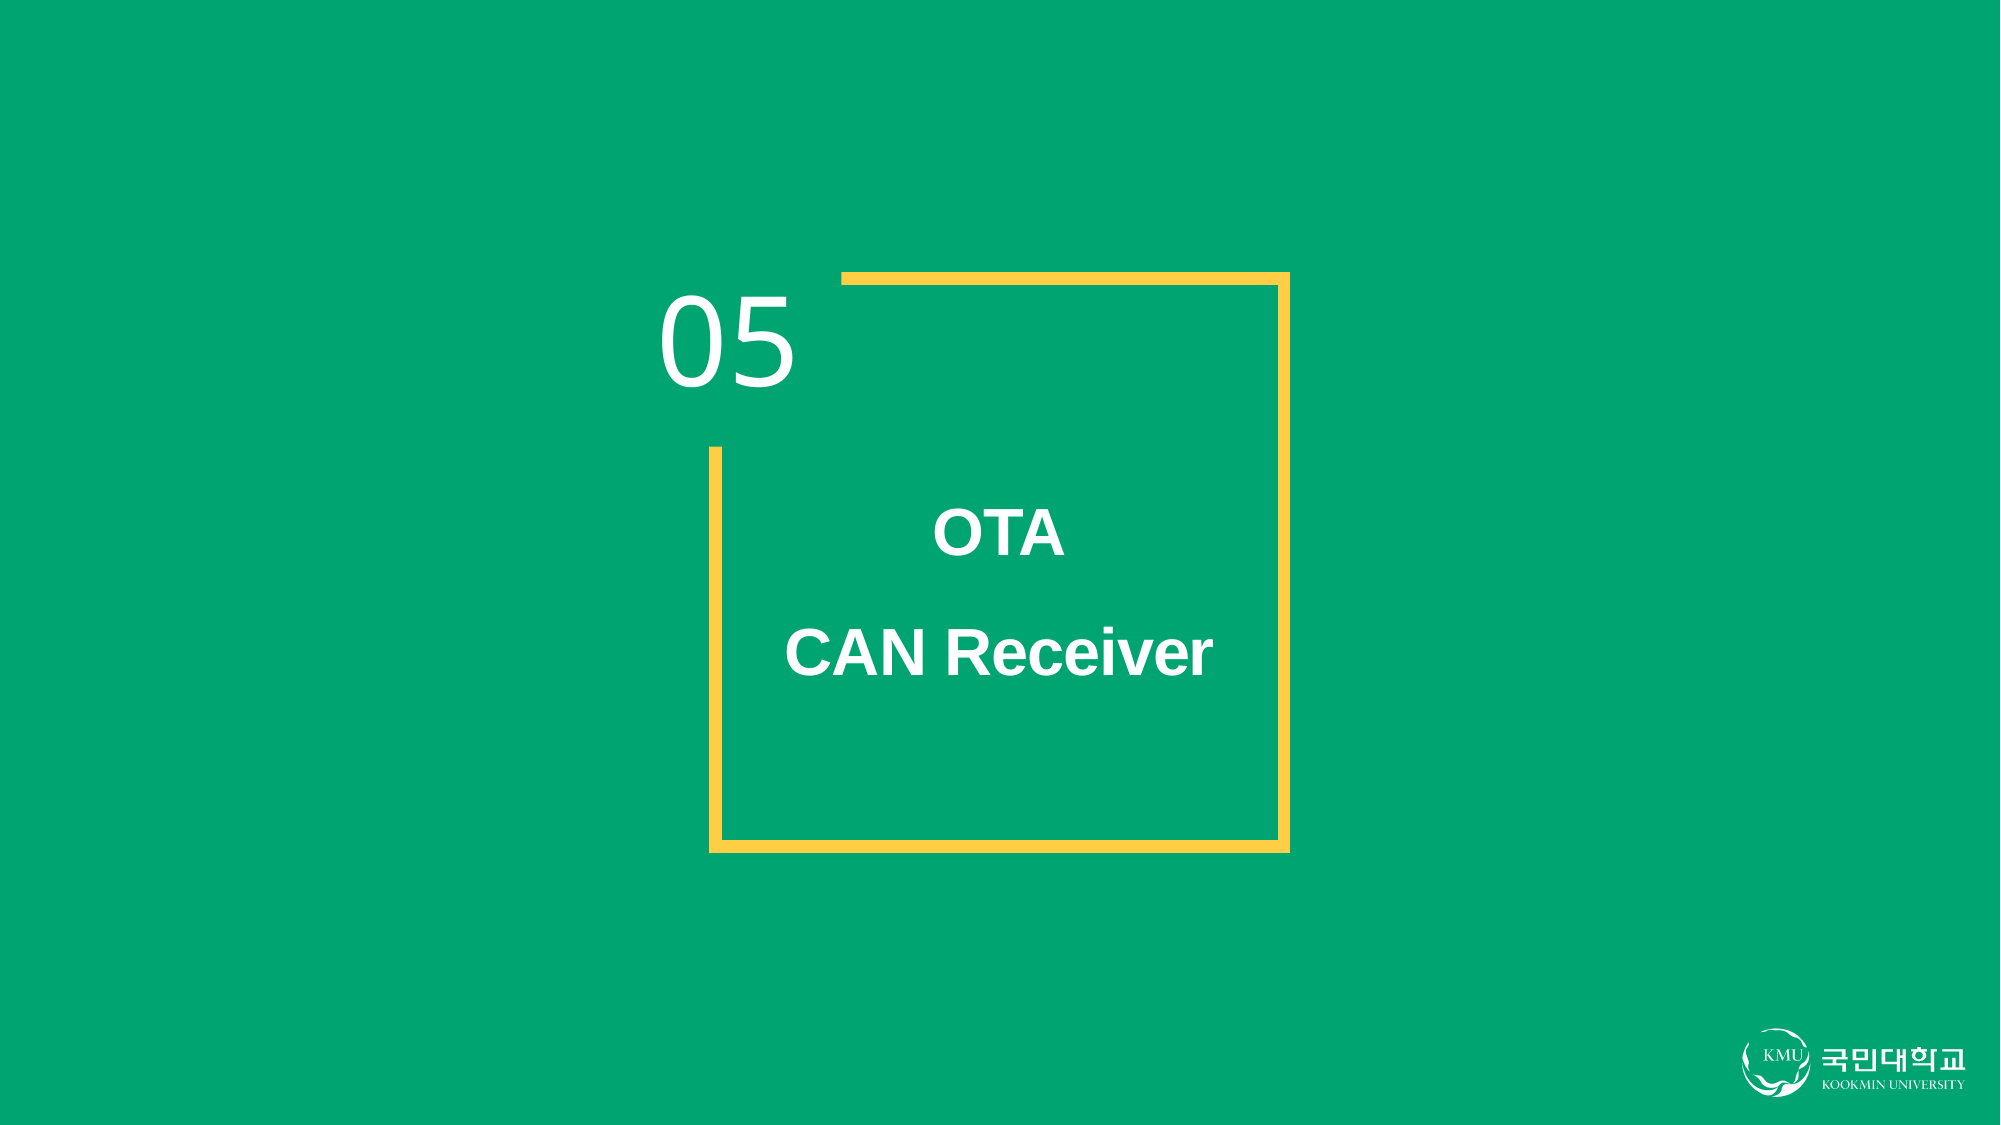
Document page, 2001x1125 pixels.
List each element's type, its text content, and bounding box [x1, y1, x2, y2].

text_box [614, 227, 842, 448]
text_box OTA CAN Receiver [769, 441, 1230, 697]
text_box [715, 277, 1285, 848]
text_box 05 [641, 254, 815, 419]
